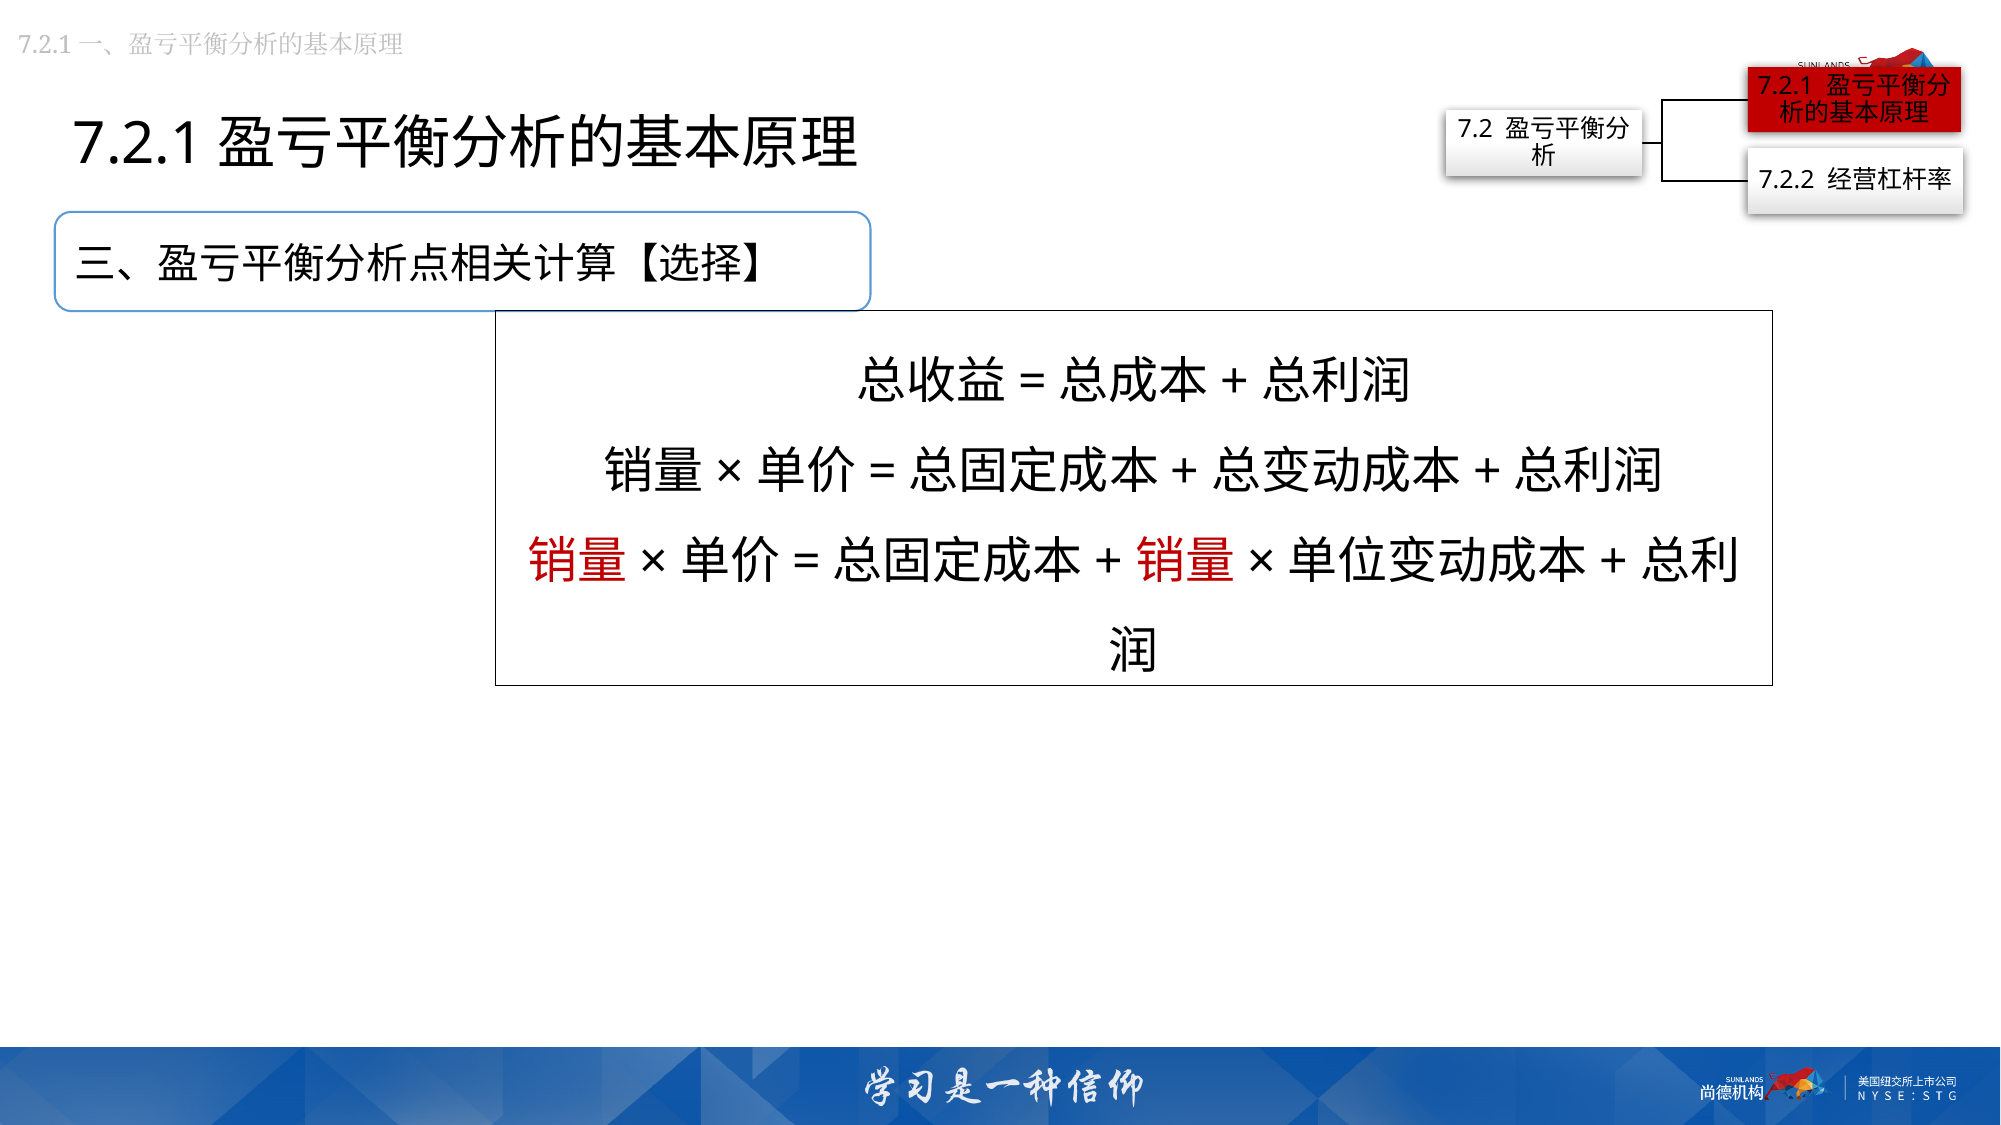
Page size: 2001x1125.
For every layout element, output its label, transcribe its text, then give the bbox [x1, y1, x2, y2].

picture [0, 1047, 2001, 1125]
text_box 7.2.1盈亏平衡分析的基本原理 [54, 95, 1323, 184]
text_box 7.2.1一、盈亏平衡分析的基本原理 [3, 21, 419, 67]
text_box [1323, 0, 2000, 312]
text_box 总收益=总成本+总利润 销量×单价=总固定成本+总变动成本+总利润 销量×单价=总固定成本+销量×单位变动成本+总利润 [495, 310, 1773, 686]
text_box 三、盈亏平衡分析点相关计算【选择】 [53, 210, 872, 313]
